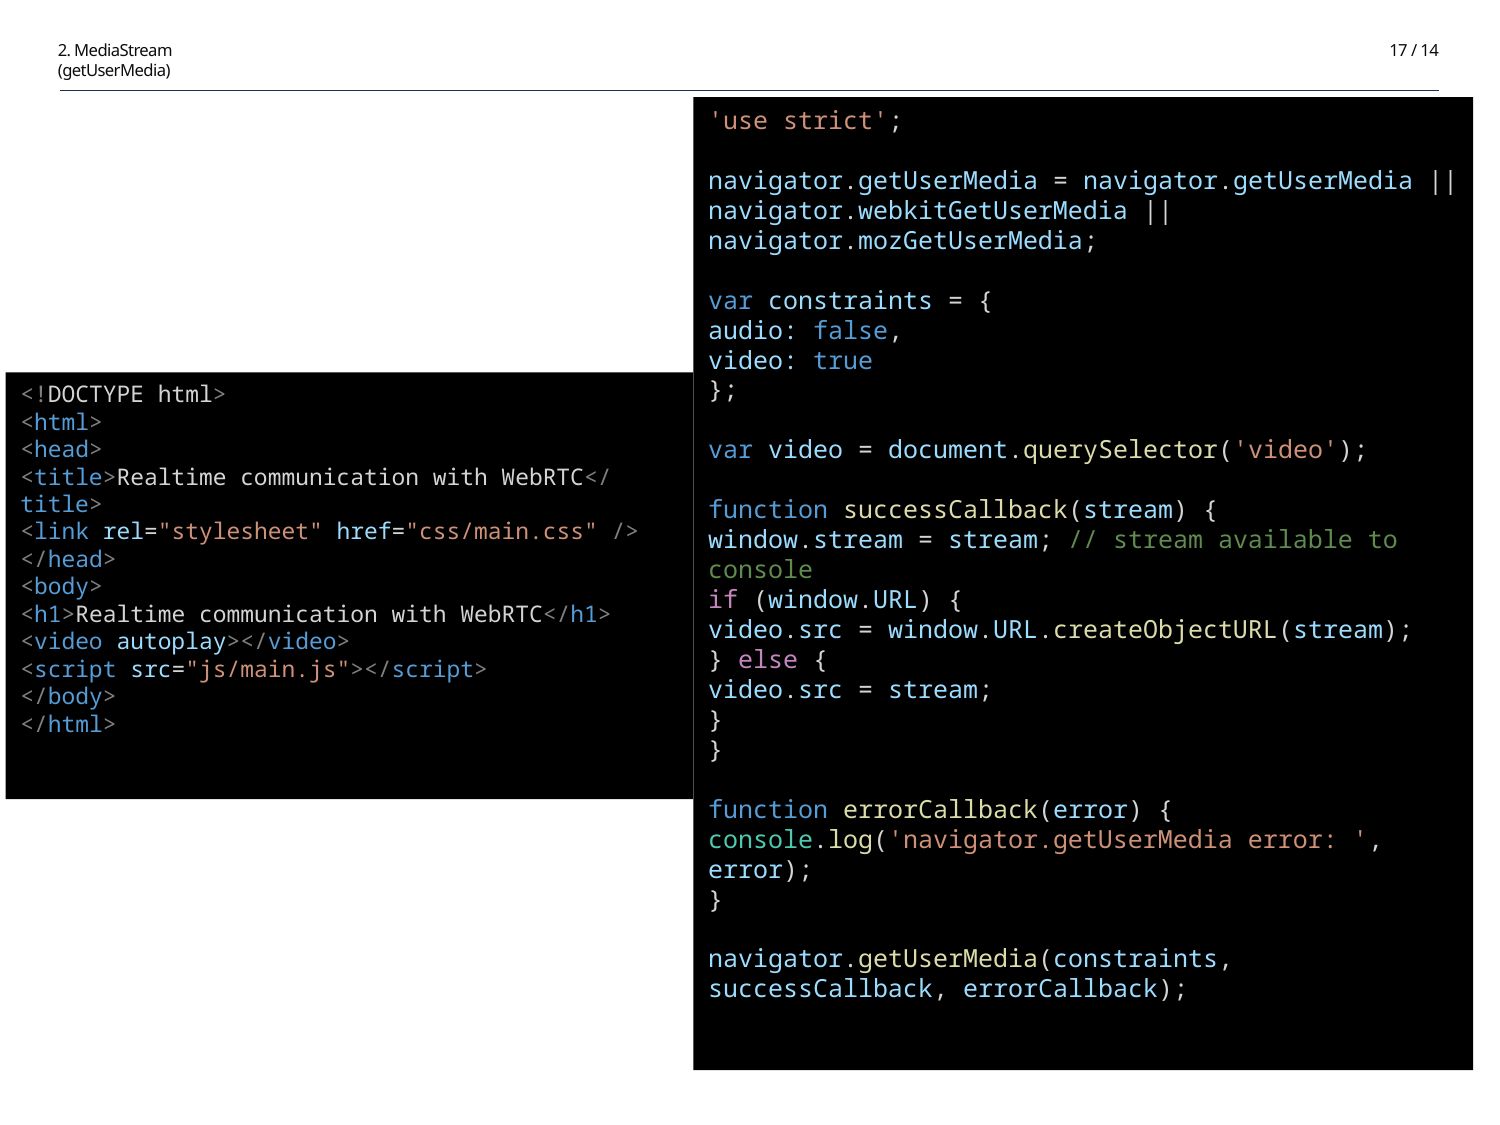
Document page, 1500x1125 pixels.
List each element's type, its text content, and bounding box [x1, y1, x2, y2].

text_box 17 / 14 [1193, 32, 1454, 70]
text_box 'use strict'; navigator.getUserMedia = navigator.getUserMedia || navigator.webkitGetUserMedia || navigator.mozGetUserMedia; var constraints = { audio: false, video: true }; var video = document.querySelector('video'); function successCallback(stream) { window.stream = stream; // stream available to console if (window.URL) { video.src = window.URL.createObjectURL(stream); } else { video.src = stream; } } function errorCallback(error) { console.log('navigator.getUserMedia error: ', error); } navigator.getUserMedia(constraints, successCallback, errorCallback); [693, 97, 1474, 1071]
text_box 2. MediaStream (getUserMedia) [43, 31, 303, 87]
text_box <!DOCTYPE html> <html> <head> <title>Realtime communication with WebRTC</title> <link rel="stylesheet" href="css/main.css" /> </head> <body> <h1>Realtime communication with WebRTC</h1> <video autoplay></video> <script src="js/main.js"></script> </body> </html> [5, 372, 693, 800]
